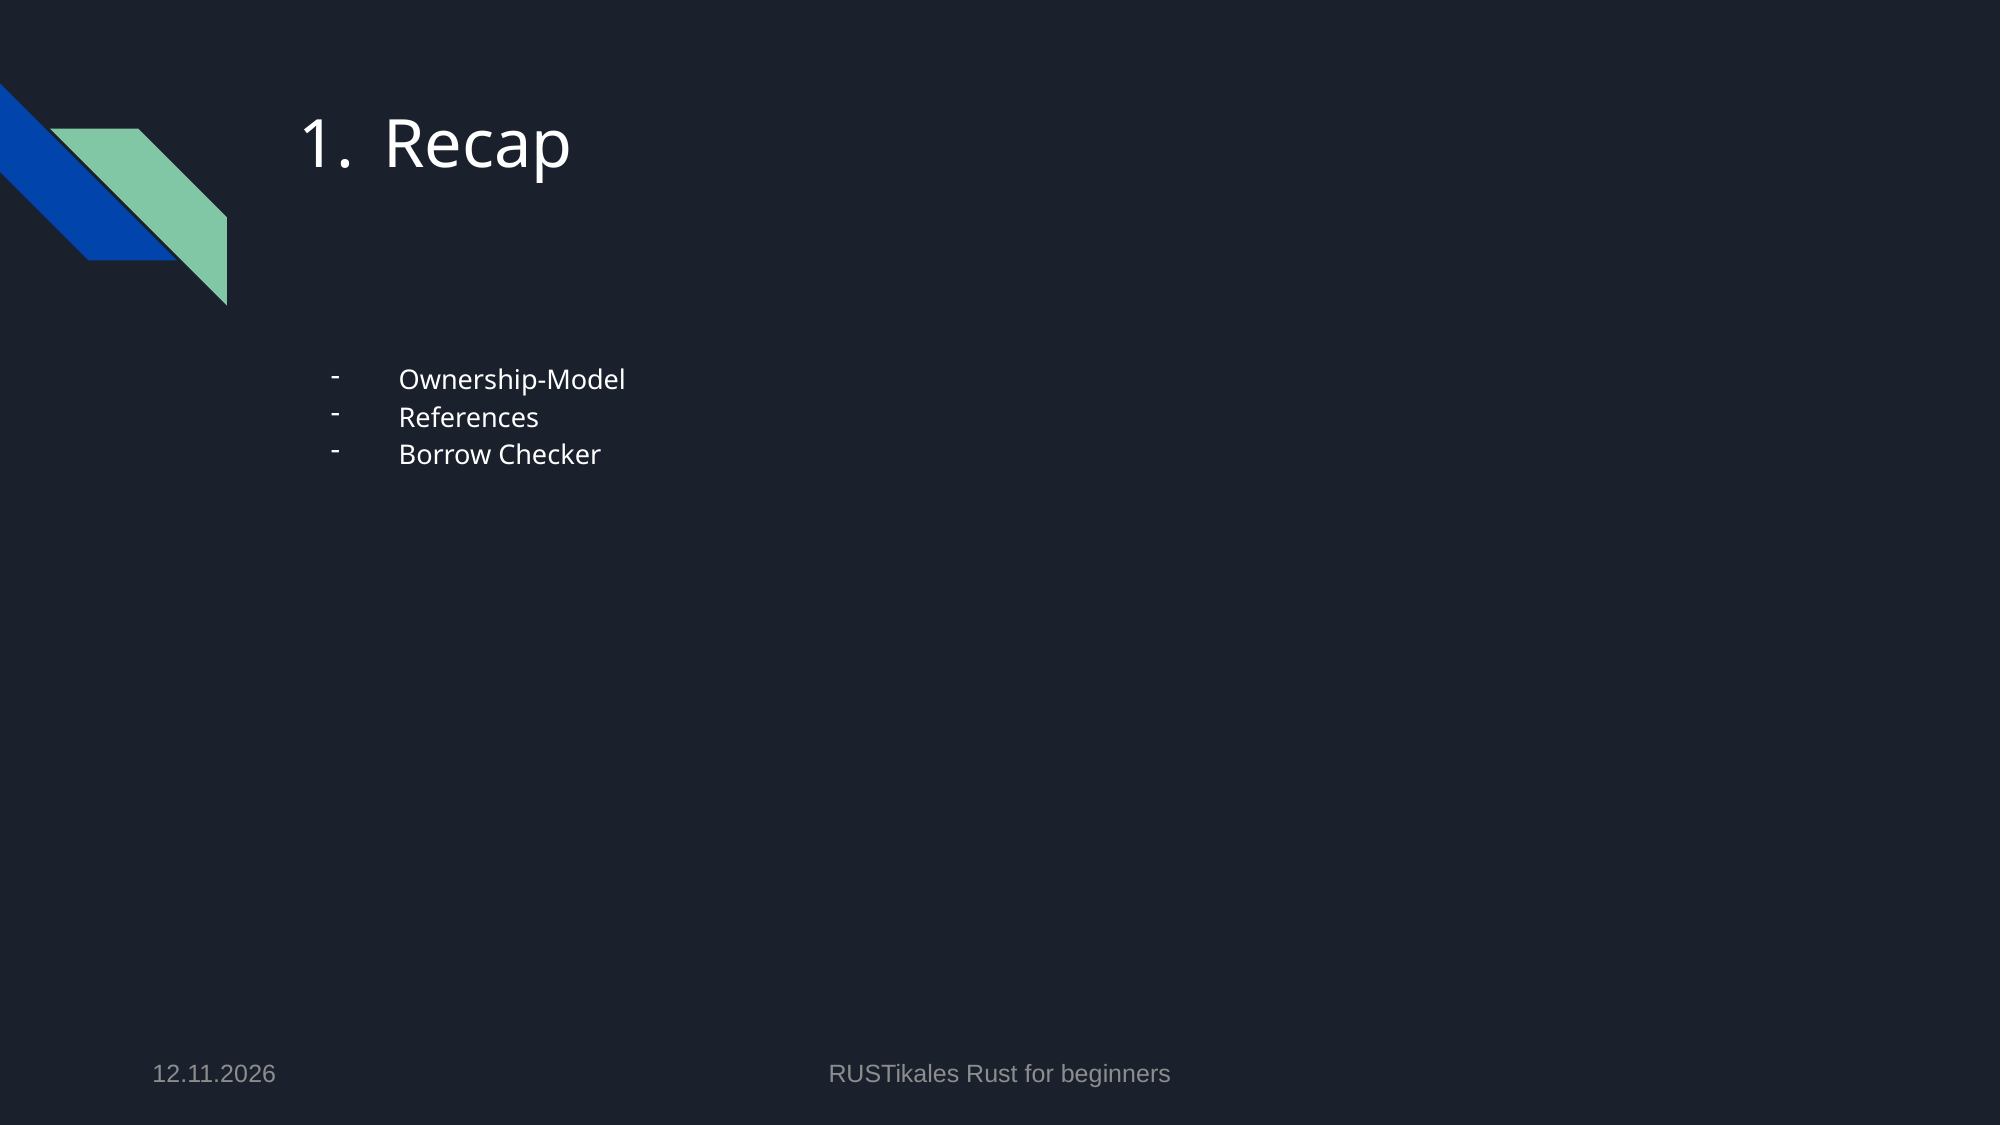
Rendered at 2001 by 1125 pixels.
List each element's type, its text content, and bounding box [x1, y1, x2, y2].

title Recap [283, 86, 1824, 287]
footer RUSTikales Rust for beginners [662, 1042, 1338, 1103]
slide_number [137, 1042, 588, 1103]
list Ownership-Model References Borrow Checker [283, 342, 1824, 980]
